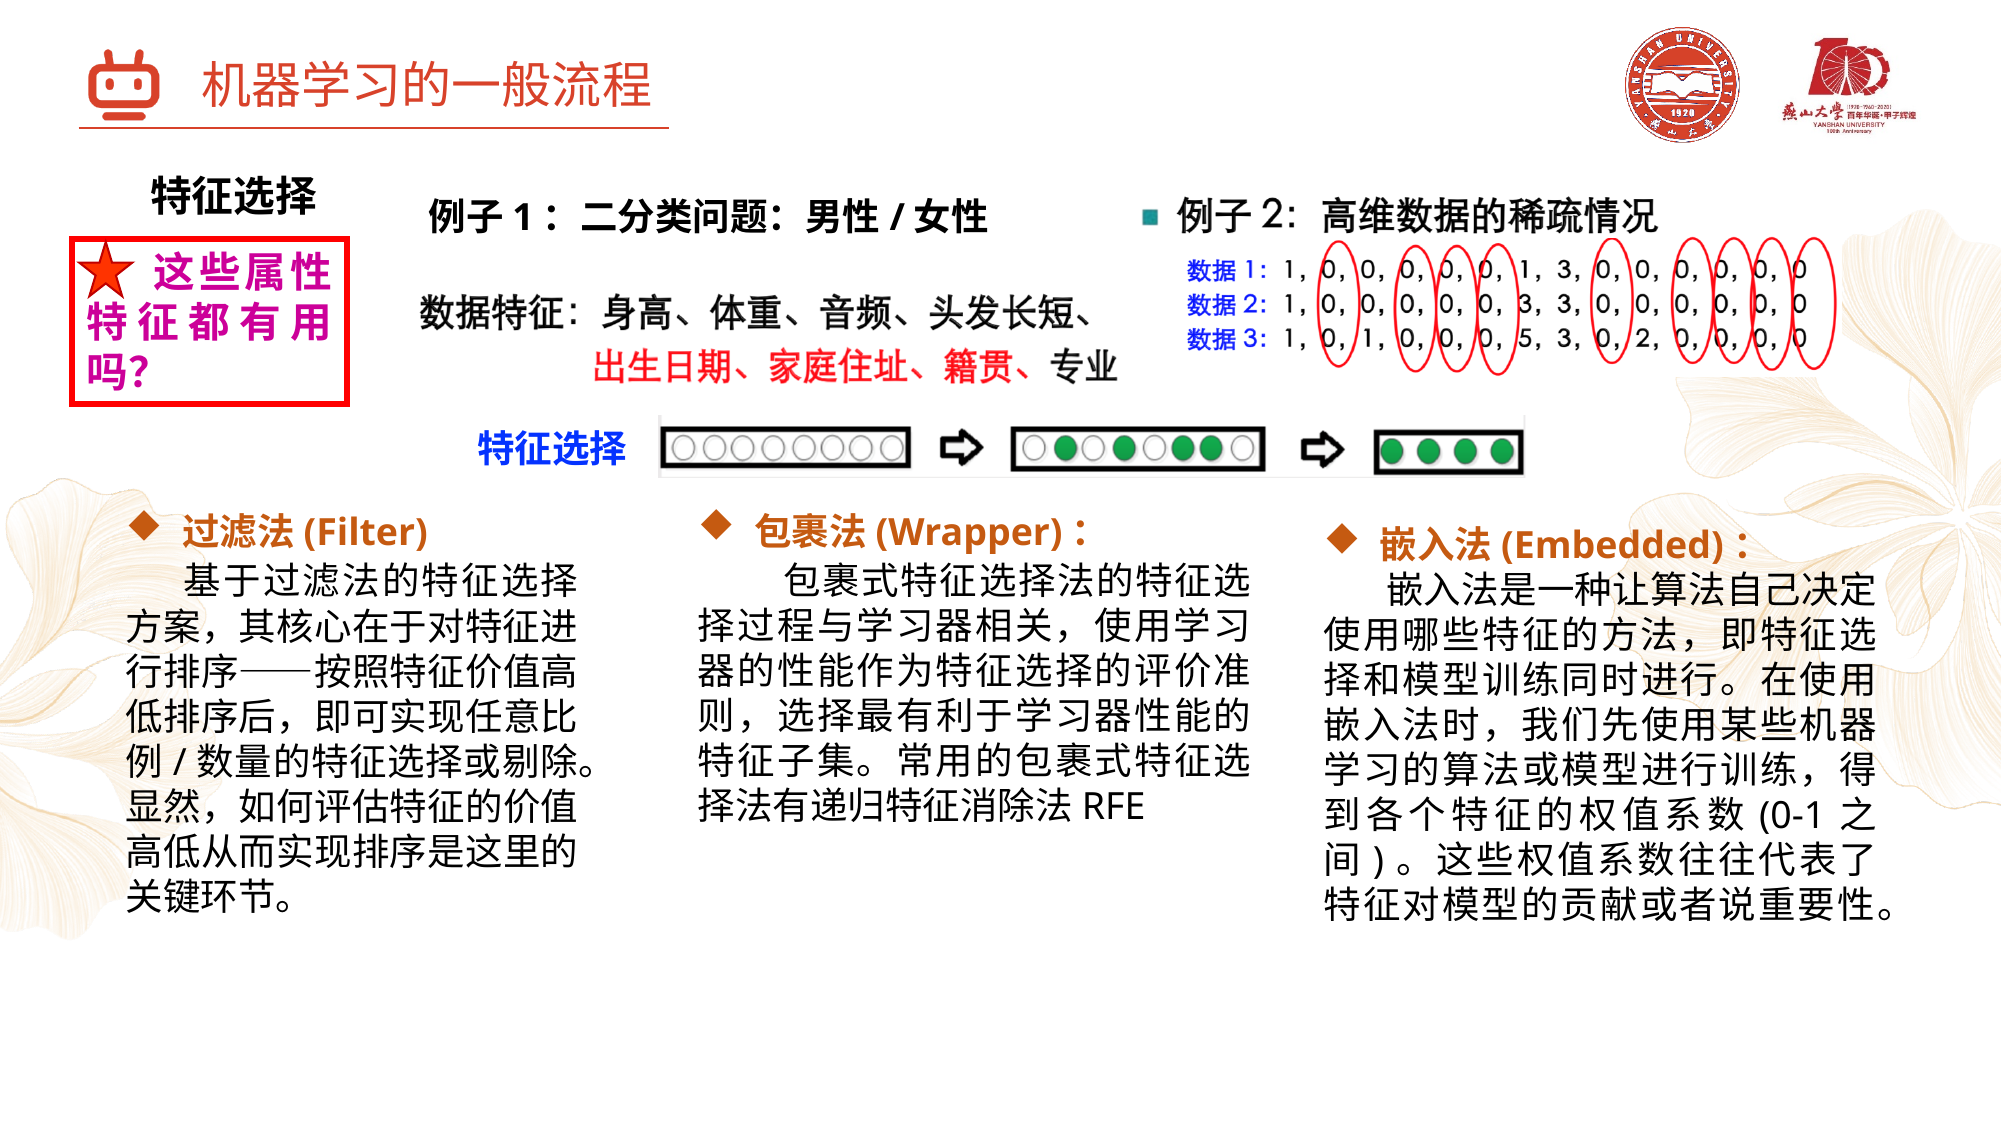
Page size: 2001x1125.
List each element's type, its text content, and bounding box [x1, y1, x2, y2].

text_box 例子1：二分类问题：男性/女性 [413, 185, 1023, 246]
picture [0, 376, 308, 1012]
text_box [1624, 22, 1939, 147]
text_box 嵌入法(Embedded)： 嵌入法是一种让算法自己决定使用哪些特征的方法，即特征选择和模型训练同时进行。在使用嵌入法时，我们先使用某些机器学习的算法或模型进行训练，得到各个特征的权值系数(0-1之间)。这些权值系数往往代表了特征对模型的贡献或者说重要性。 [1308, 514, 1892, 934]
text_box 特征选择 [462, 417, 642, 478]
picture [1529, 188, 2001, 855]
text_box 包裹法(Wrapper)： 包裹式特征选择法的特征选择过程与学习器相关，使用学习器的性能作为特征选择的评价准则，选择最有利于学习器性能的特征子集。常用的包裹式特征选择法有递归特征消除法RFE [683, 500, 1267, 835]
text_box 机器学习的一般流程 [187, 46, 667, 121]
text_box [413, 279, 1121, 390]
text_box 特征选择 [135, 161, 875, 227]
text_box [71, 238, 347, 406]
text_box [1138, 185, 1842, 377]
picture [658, 415, 1527, 479]
picture [78, 39, 169, 127]
text_box 过滤法(Filter) 基于过滤法的特征选择方案，其核心在于对特征进行排序——按照特征价值高低排序后，即可实现任意比例/数量的特征选择或剔除。显然，如何评估特征的价值高低从而实现排序是这里的关键环节。 [308, 501, 594, 926]
